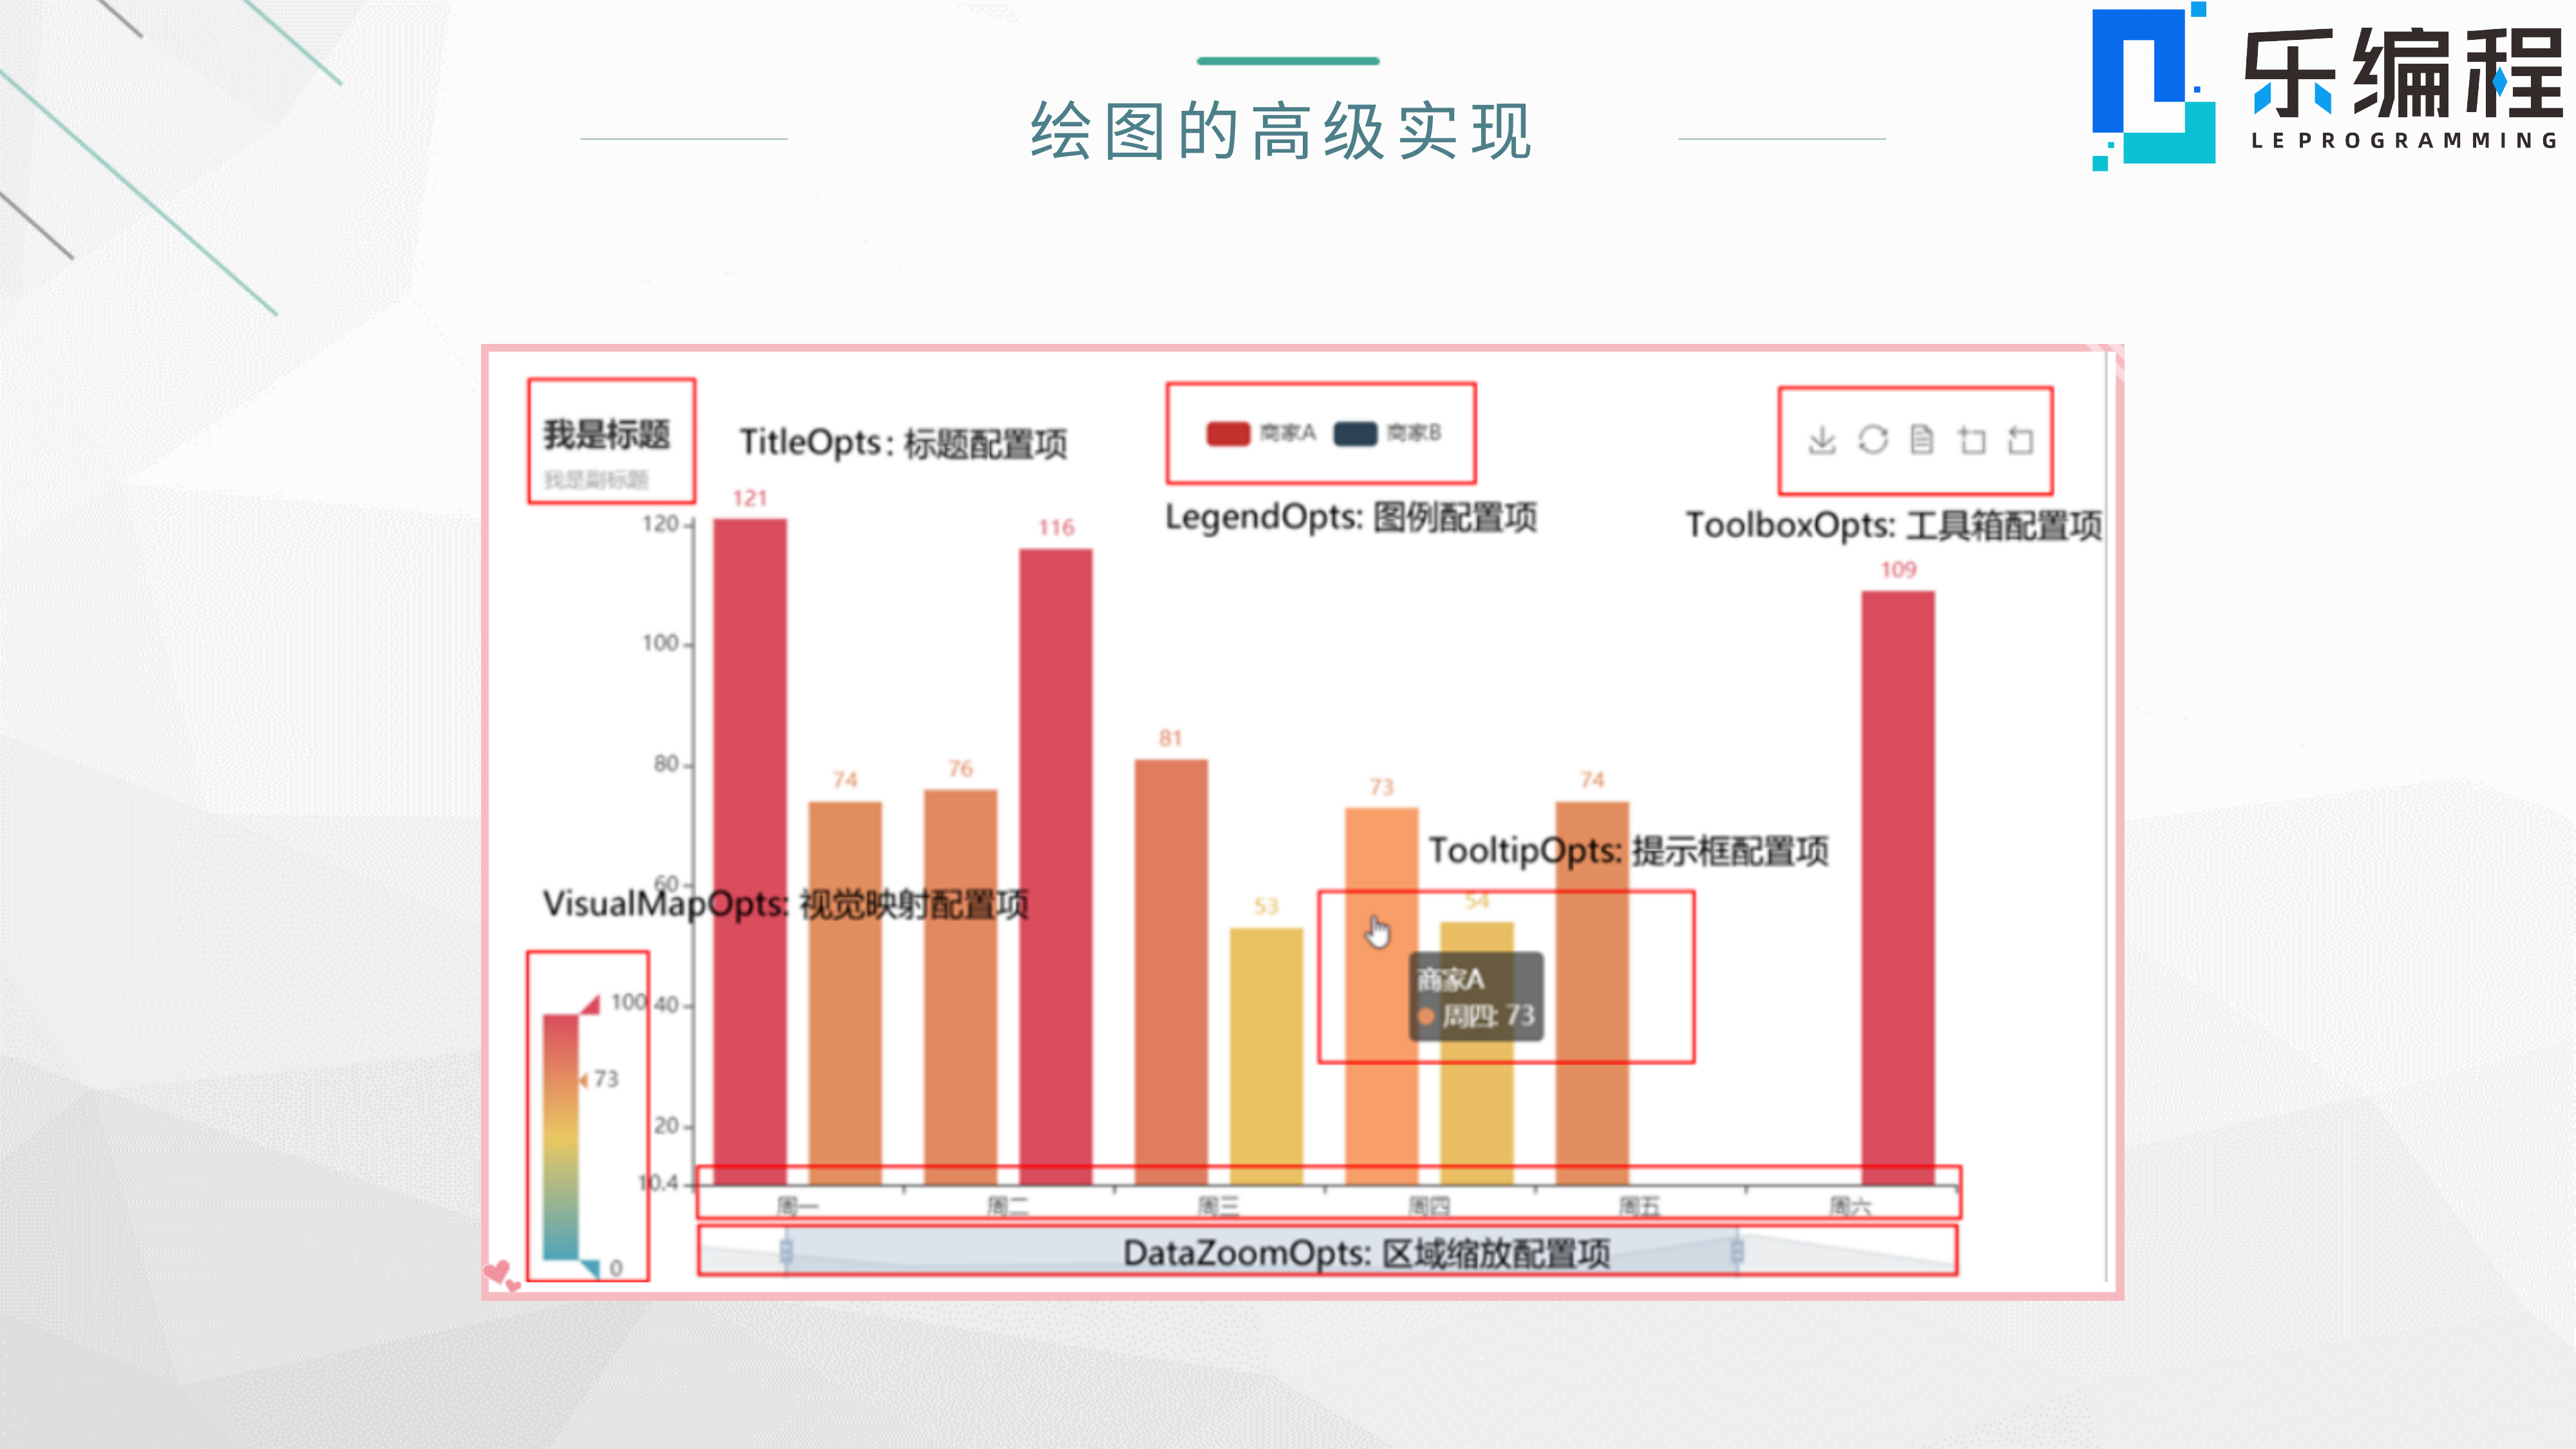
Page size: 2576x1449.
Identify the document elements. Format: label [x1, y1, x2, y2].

picture [0, 0, 2576, 1449]
text_box [580, 85, 1887, 174]
